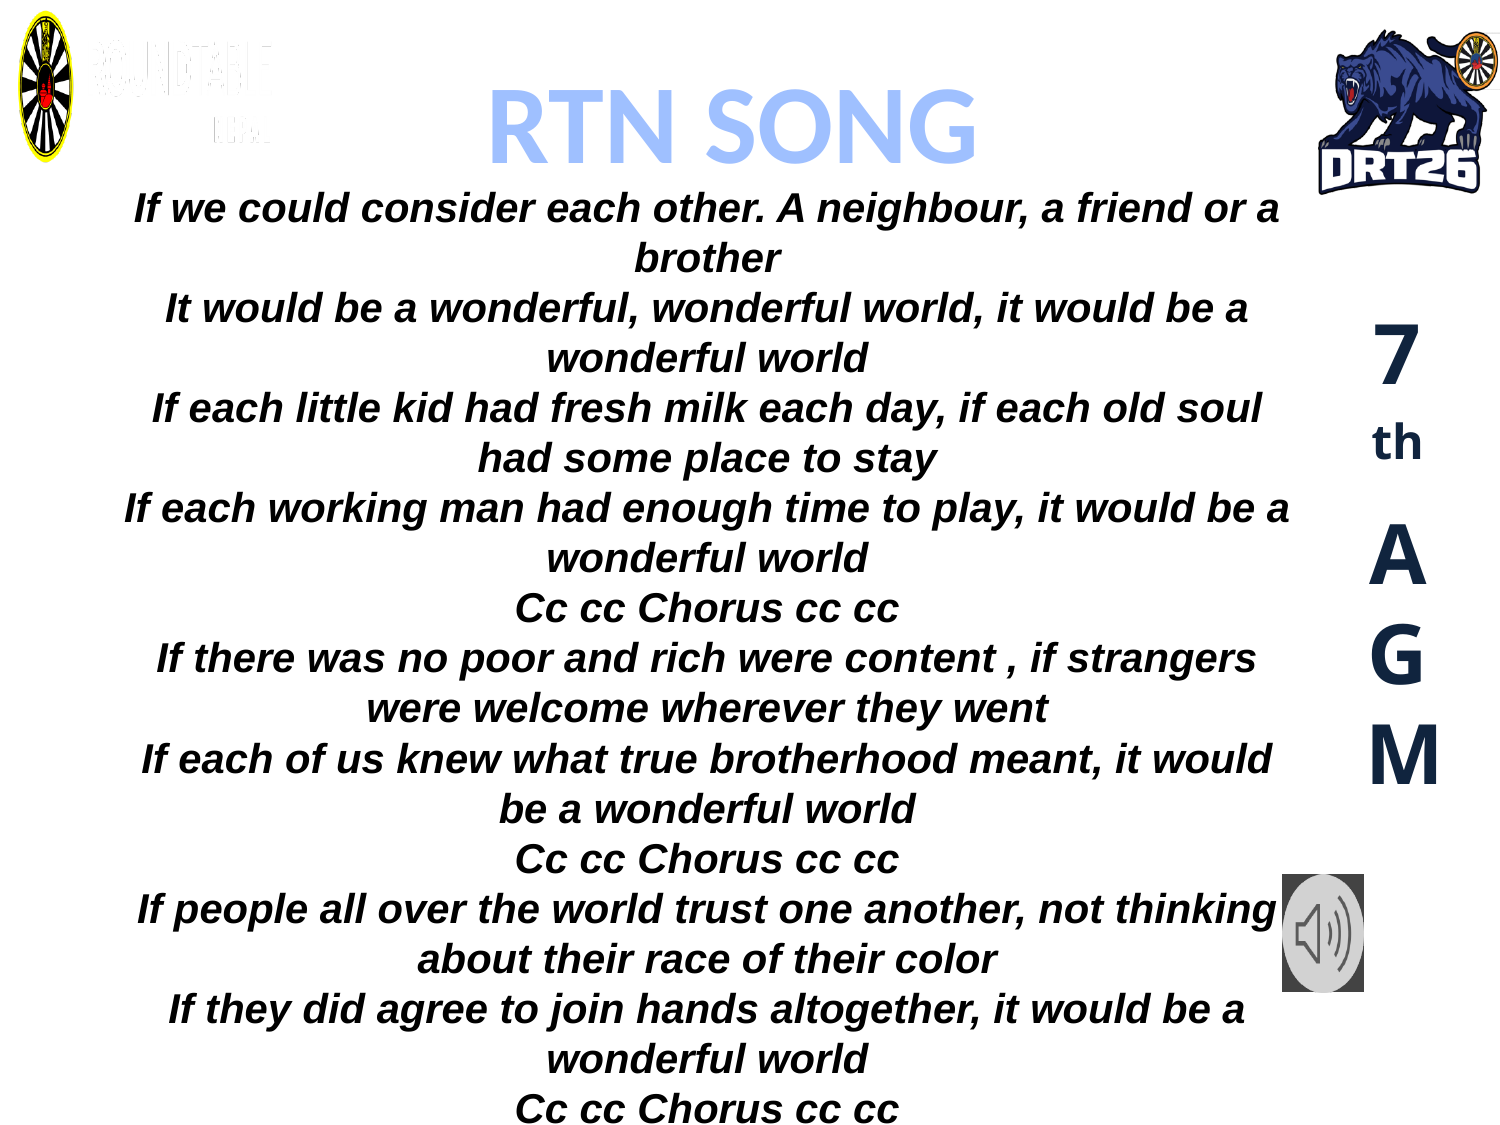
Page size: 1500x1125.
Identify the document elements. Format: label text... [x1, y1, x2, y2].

picture [6, 0, 282, 212]
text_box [1281, 873, 1365, 994]
picture [1316, 25, 1500, 197]
text_box 7th AGM [1357, 286, 1438, 822]
text_box RTN SONG [411, 44, 1056, 194]
text_box If we could consider each other. A neighbour, a friend or a brother It would be a wonderful, wonderful world, it would be a wonderful world If each little kid had fresh milk each day, if each old soul had some place to stay If each working man had enough time to play, it would be a wonderful world Cc cc Chorus cc cc If there was no poor and rich were content , if strangers were welcome wherever they went If each of us knew what true brotherhood meant, it would be a wonderful world Cc cc Chorus cc cc If people all over the world trust one another, not thinking about their race of their color If they did agree to join hands altogether, it would be a wonderful world Cc cc Chorus cc cc If tabler of Nepal can properly plan. To do for their country whatever they can If FELLOWSHIP brings about SERVICE to man, it would be a wonderful world Cc cc Chorus cc cc Oh boy! it would be a wonderful world [98, 173, 1317, 1125]
